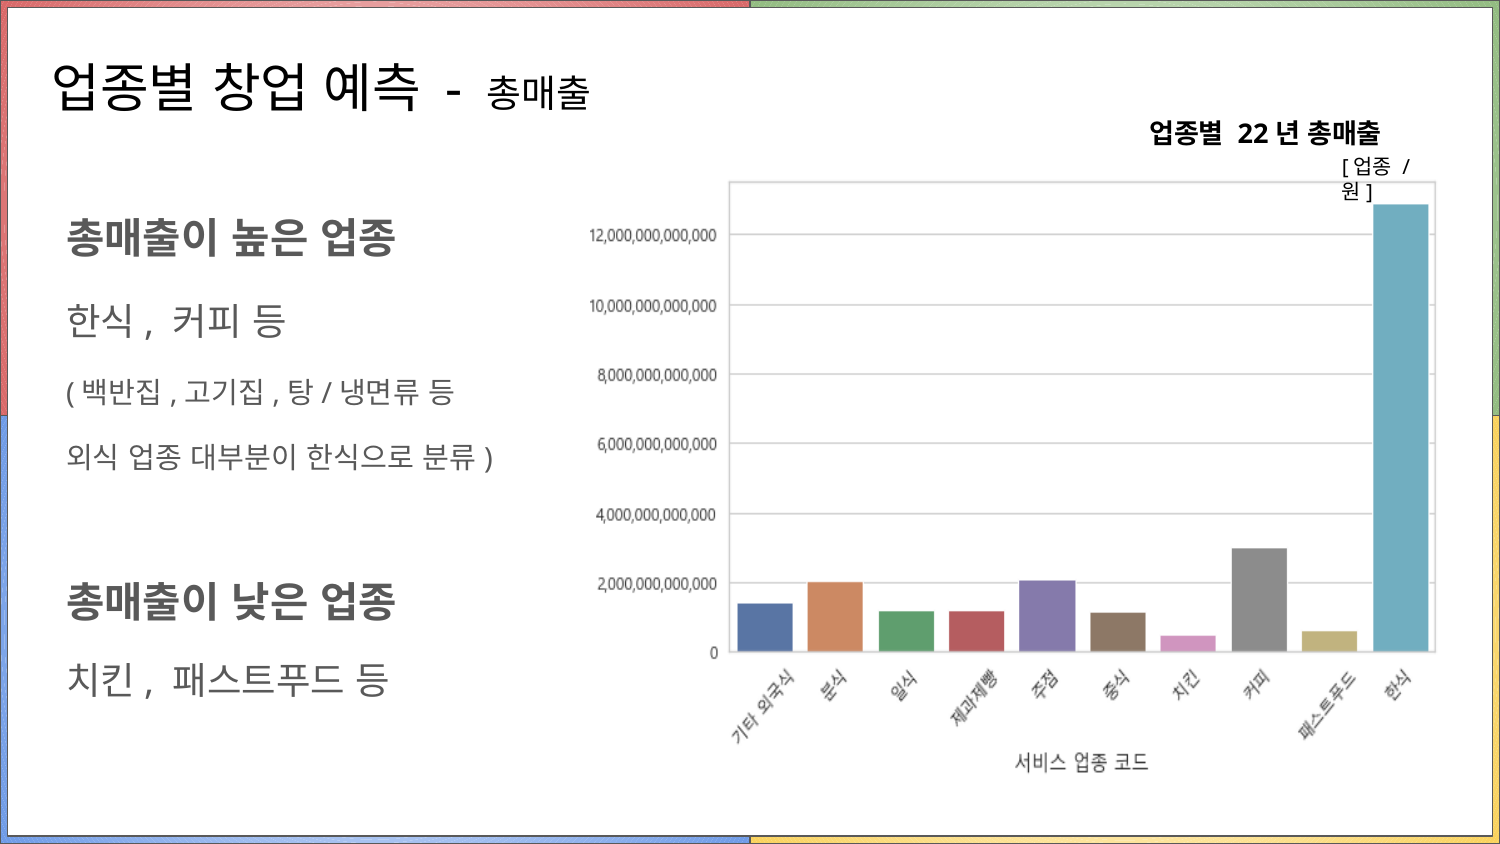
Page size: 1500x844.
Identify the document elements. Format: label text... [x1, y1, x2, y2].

title 업종별 창업 예측 - 총매출 [36, 40, 1435, 134]
text_box [업종 / 원] [1326, 138, 1460, 178]
text_box 업종별 22년 총매출 [1119, 99, 1500, 165]
picture [590, 176, 1442, 786]
list 총매출이 높은 업종 한식, 커피 등 (백반집,고기집,탕/냉면류 등 외식 업종 대부분이 한식으로 분류) 총매출이 낮은 업종 치킨, 패스트푸드 등 [51, 189, 585, 750]
